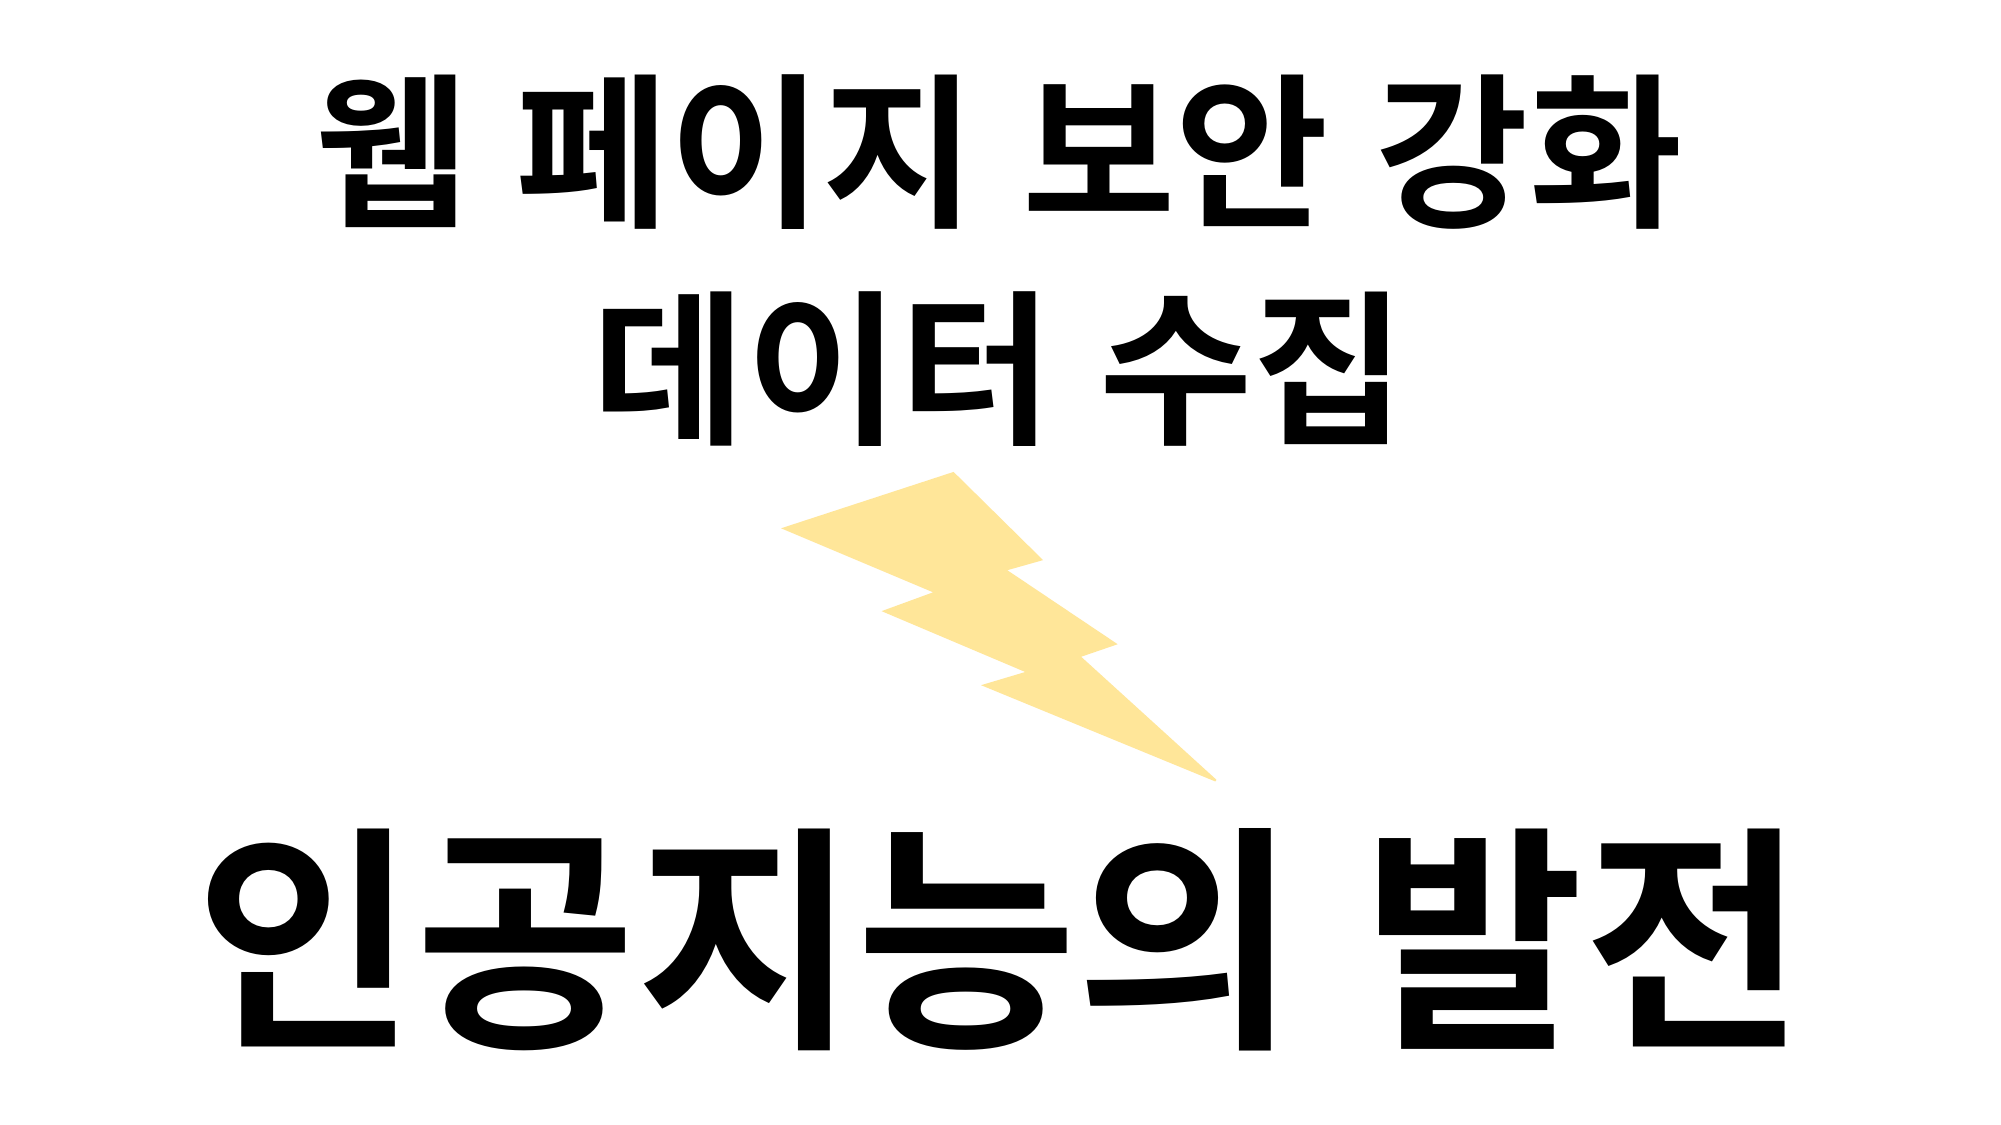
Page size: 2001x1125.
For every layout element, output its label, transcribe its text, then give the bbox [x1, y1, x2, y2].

text_box 웹 페이지 보안 강화 [210, 40, 1790, 255]
text_box [781, 471, 1217, 782]
text_box 인공지능의 발전 [0, 782, 2000, 1085]
text_box 데이터 수집 [262, 257, 1738, 472]
